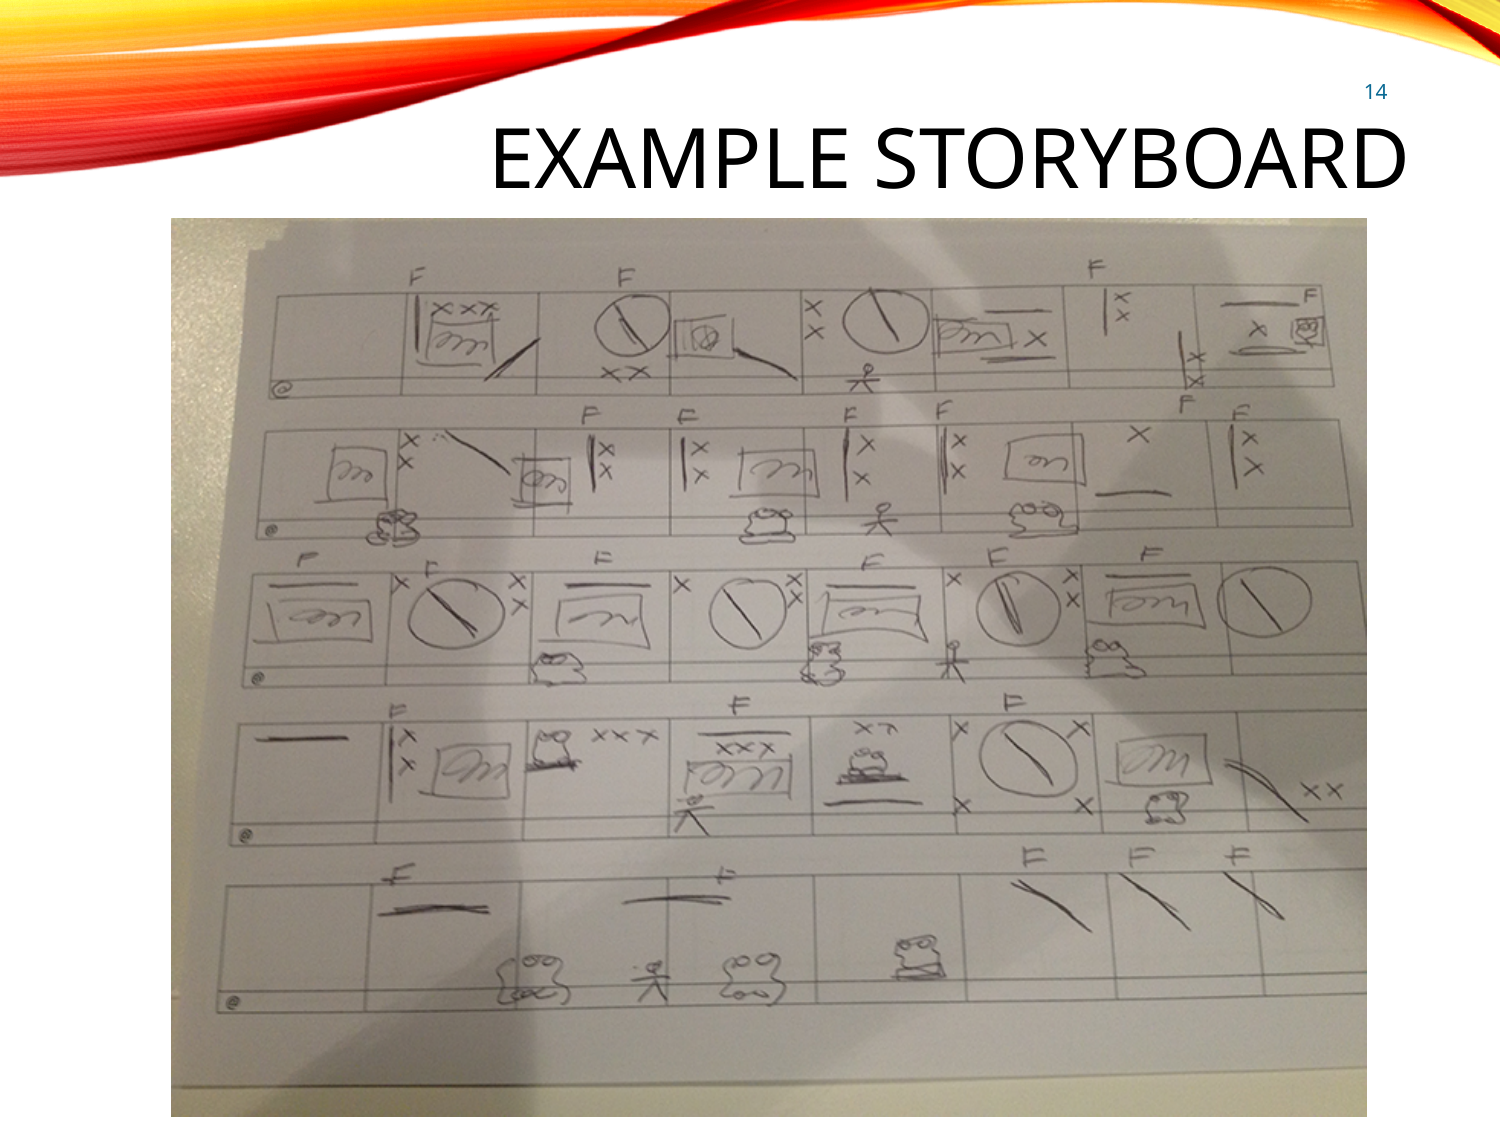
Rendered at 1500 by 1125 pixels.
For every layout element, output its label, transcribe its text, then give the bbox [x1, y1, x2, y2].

title Example storyboard [75, 67, 1426, 256]
picture [0, 0, 1500, 178]
picture [170, 218, 1367, 1117]
slide_number 14 [1078, 62, 1403, 123]
